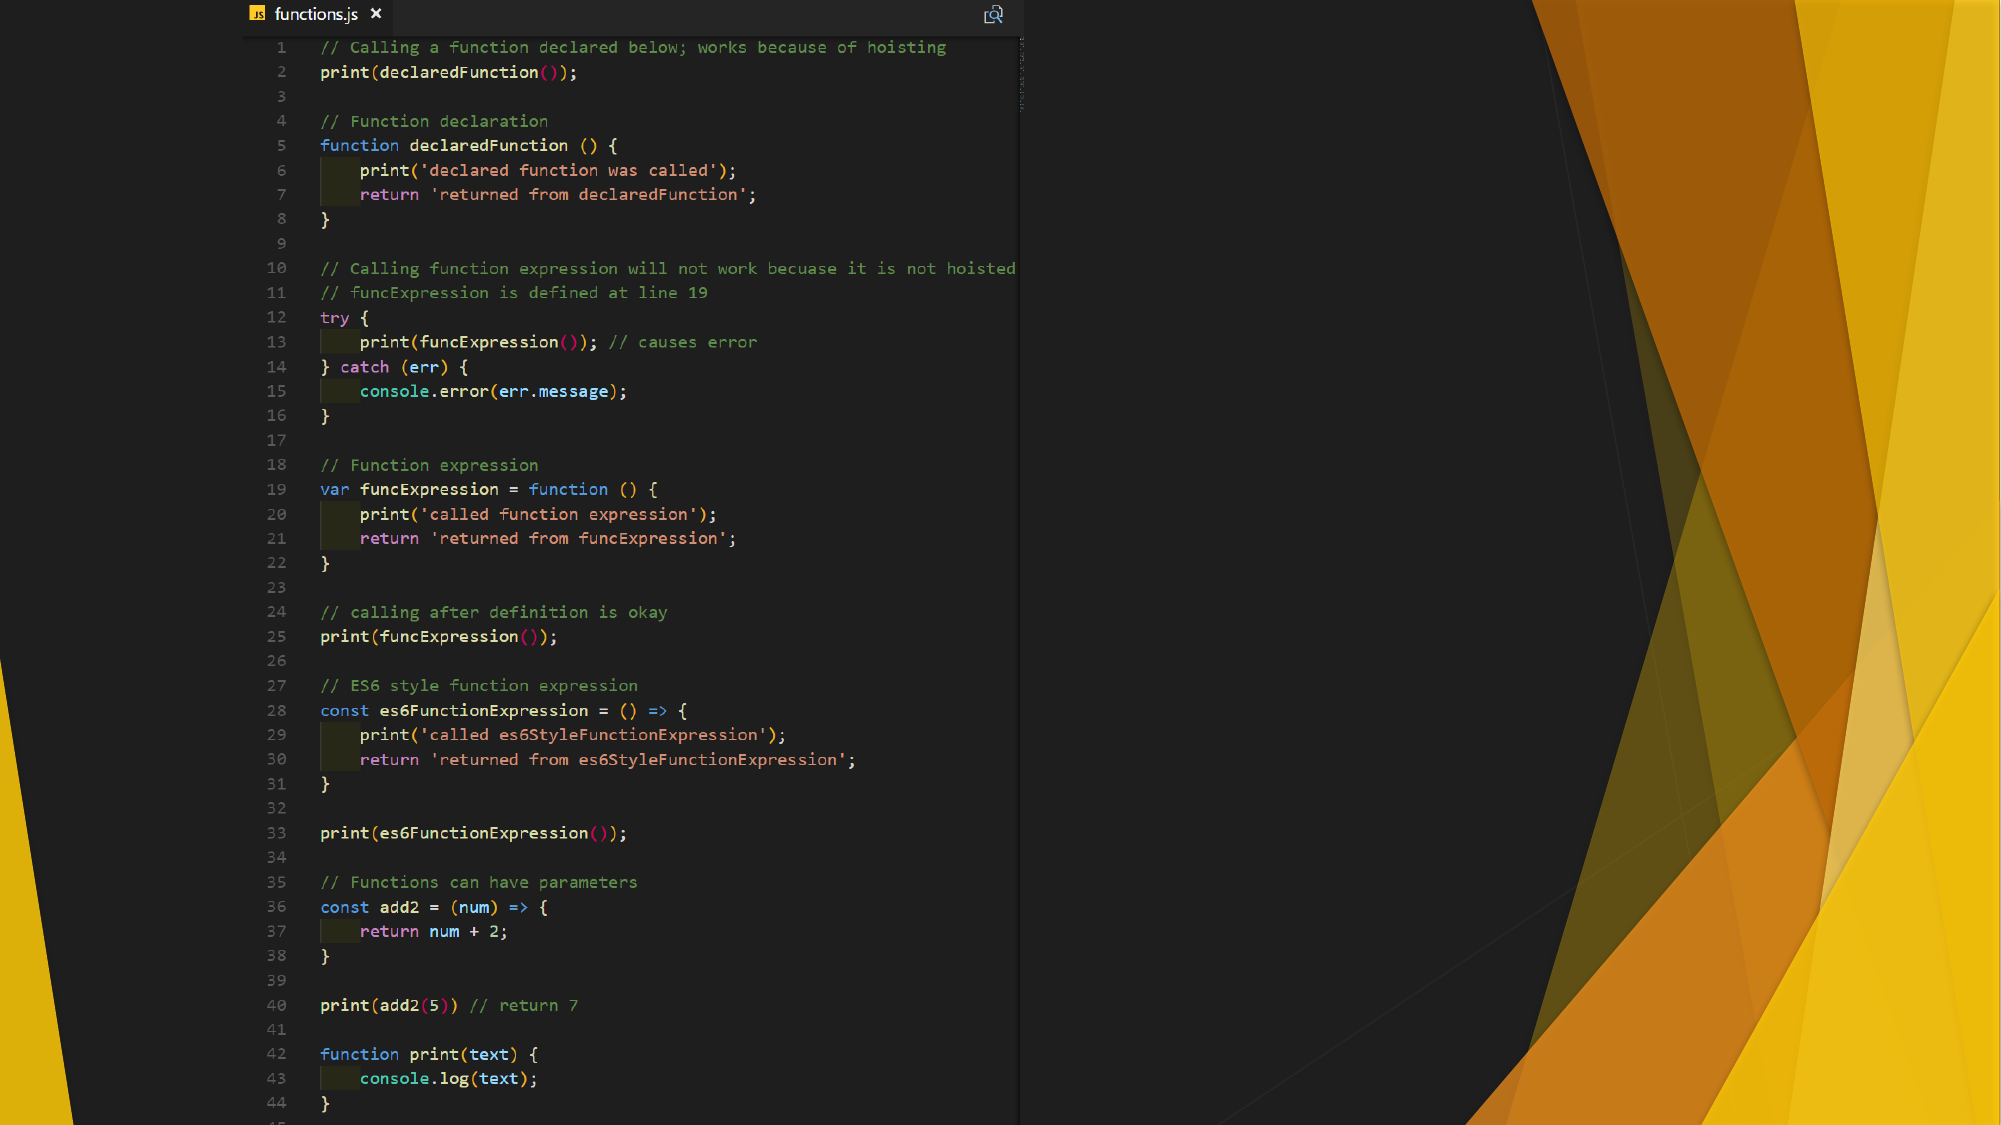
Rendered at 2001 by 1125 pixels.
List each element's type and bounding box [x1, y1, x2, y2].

picture [242, 0, 1025, 1125]
